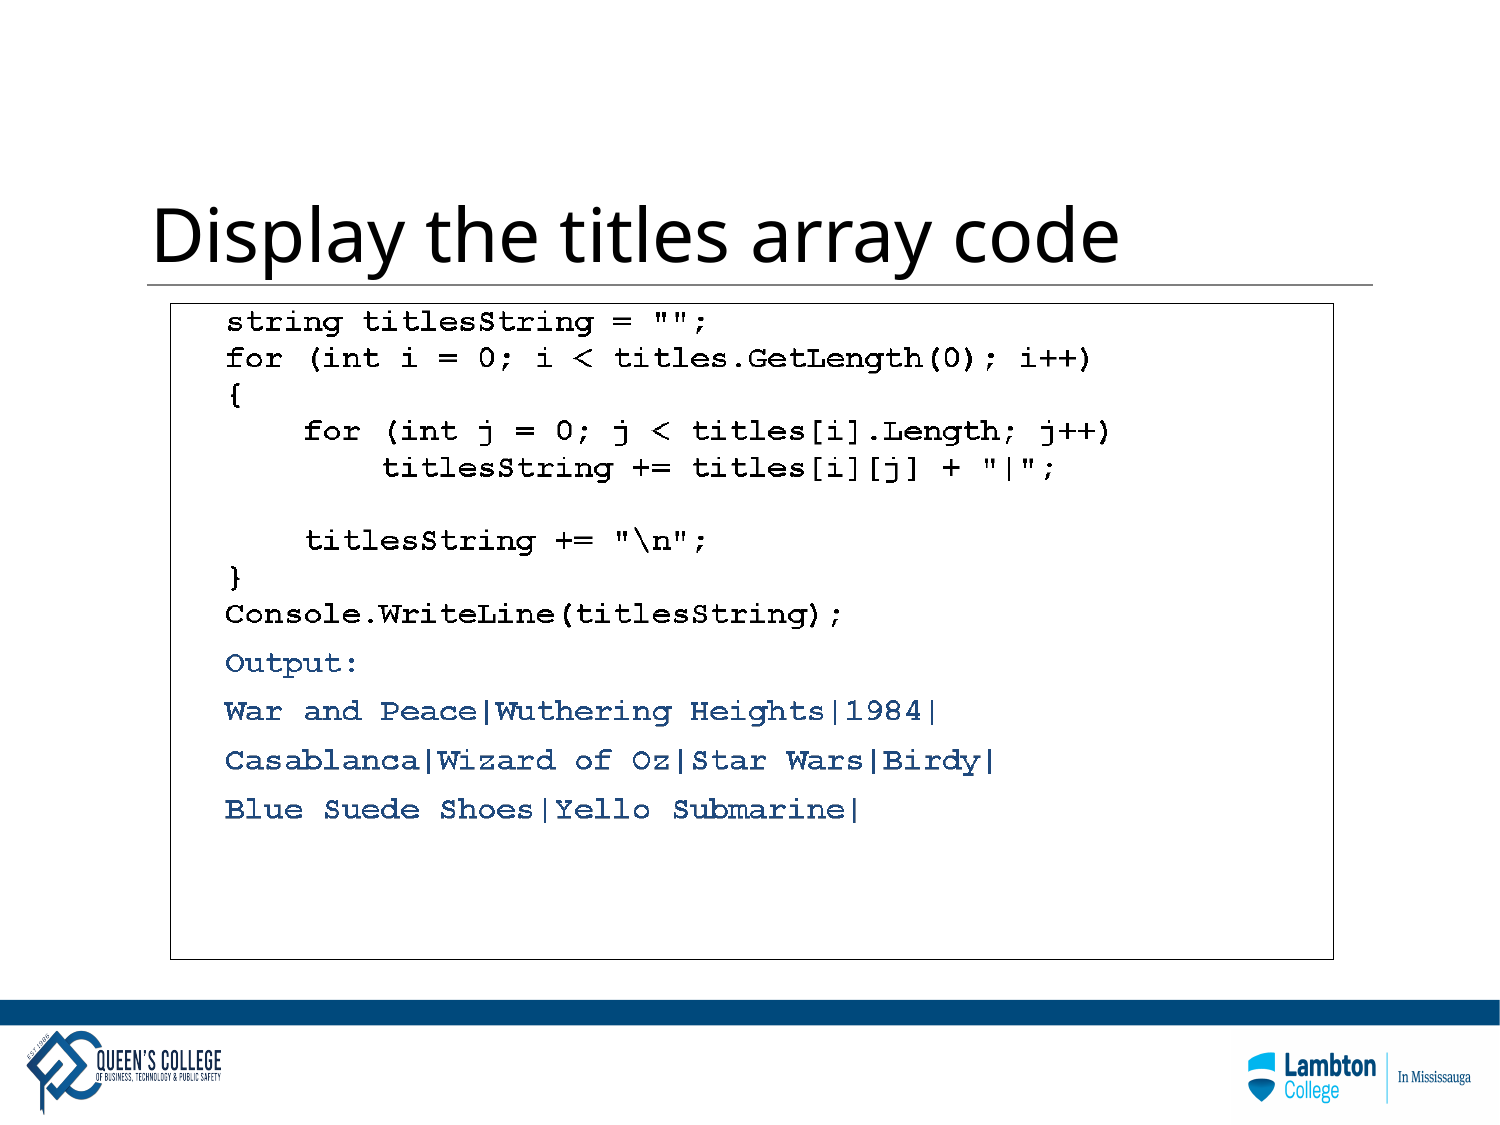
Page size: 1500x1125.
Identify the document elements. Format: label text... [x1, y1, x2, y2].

picture [1231, 1029, 1499, 1125]
title Display the titles array code [135, 47, 1373, 285]
picture [26, 1030, 221, 1116]
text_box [169, 303, 1334, 960]
